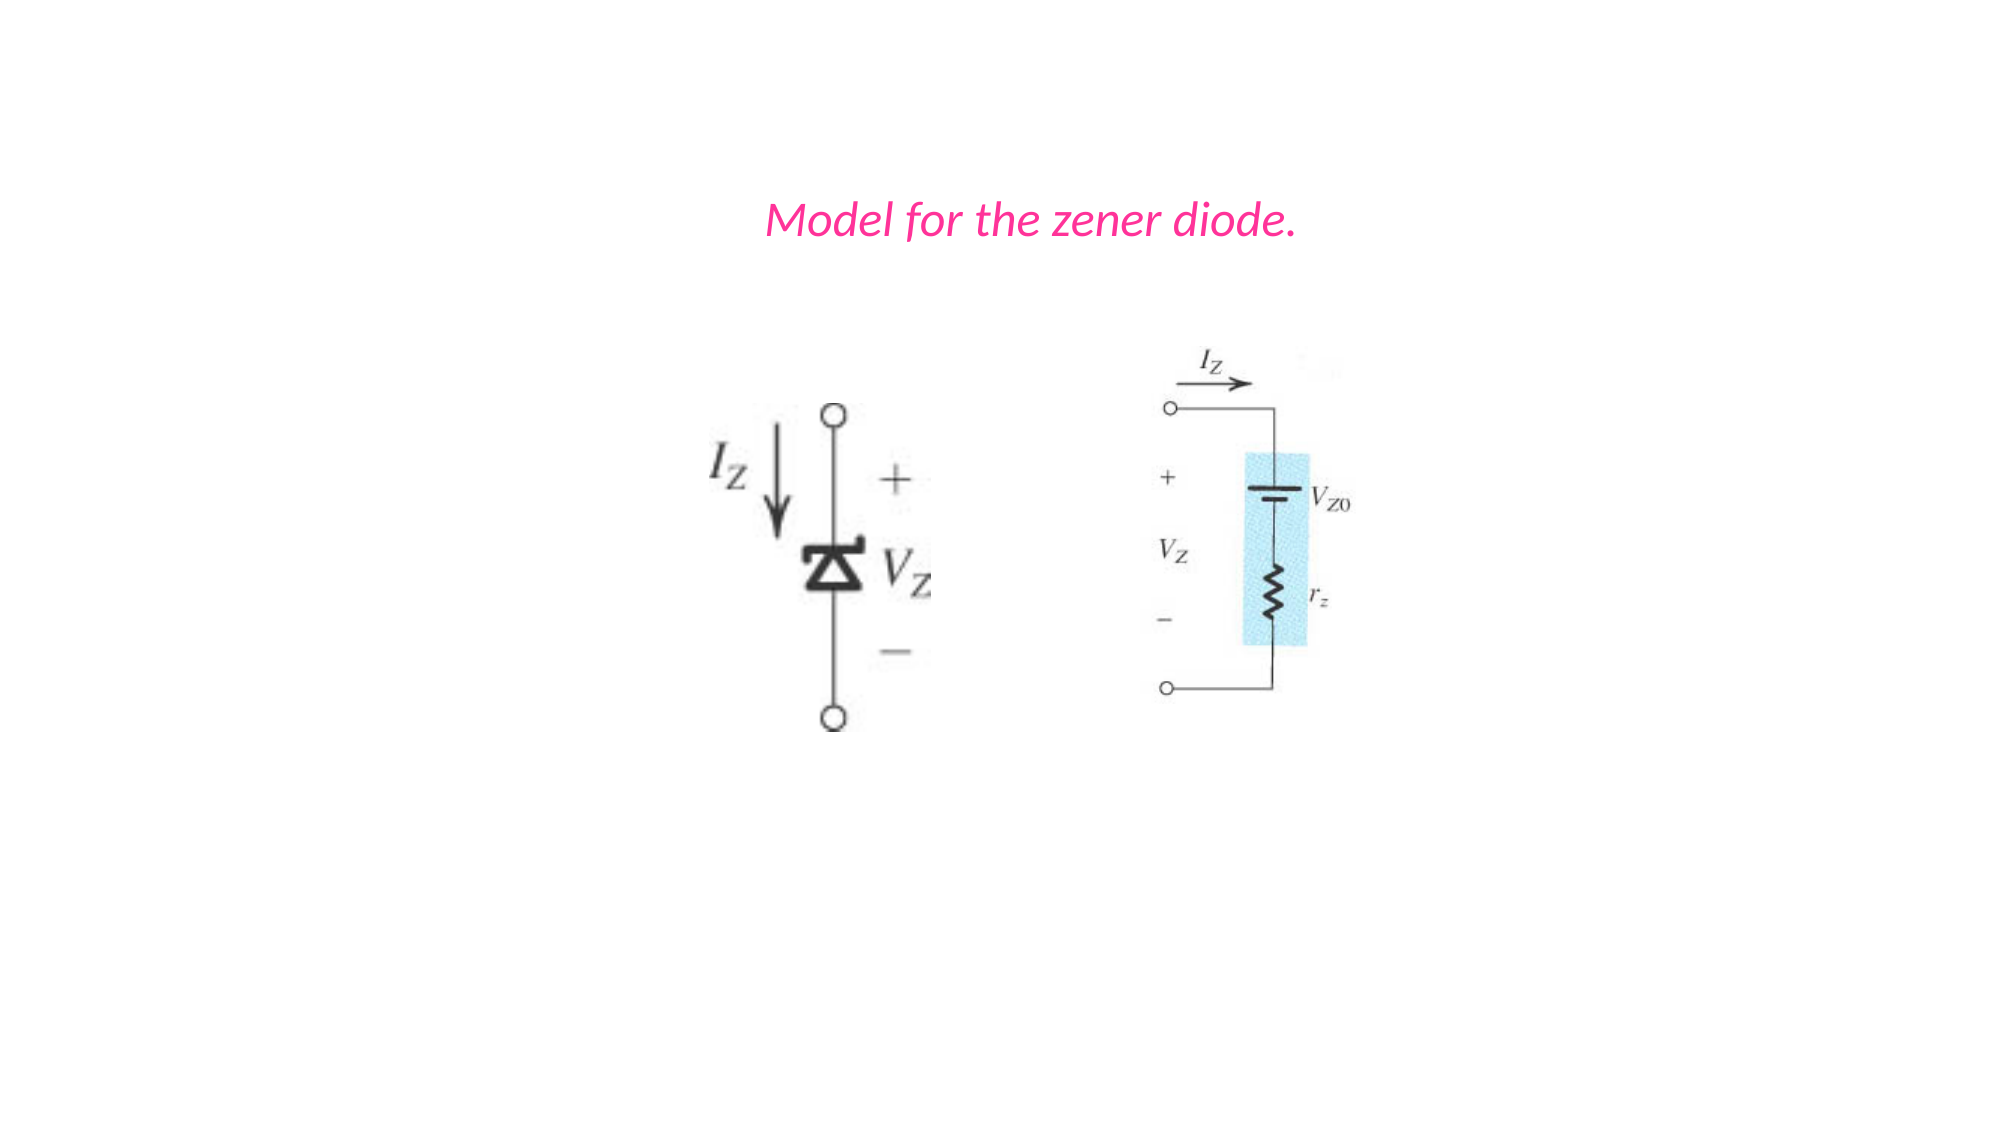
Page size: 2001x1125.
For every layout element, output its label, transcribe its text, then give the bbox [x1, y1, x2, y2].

picture [709, 403, 931, 732]
picture [1140, 346, 1359, 704]
text_box Model for the zener diode. [749, 178, 1314, 254]
